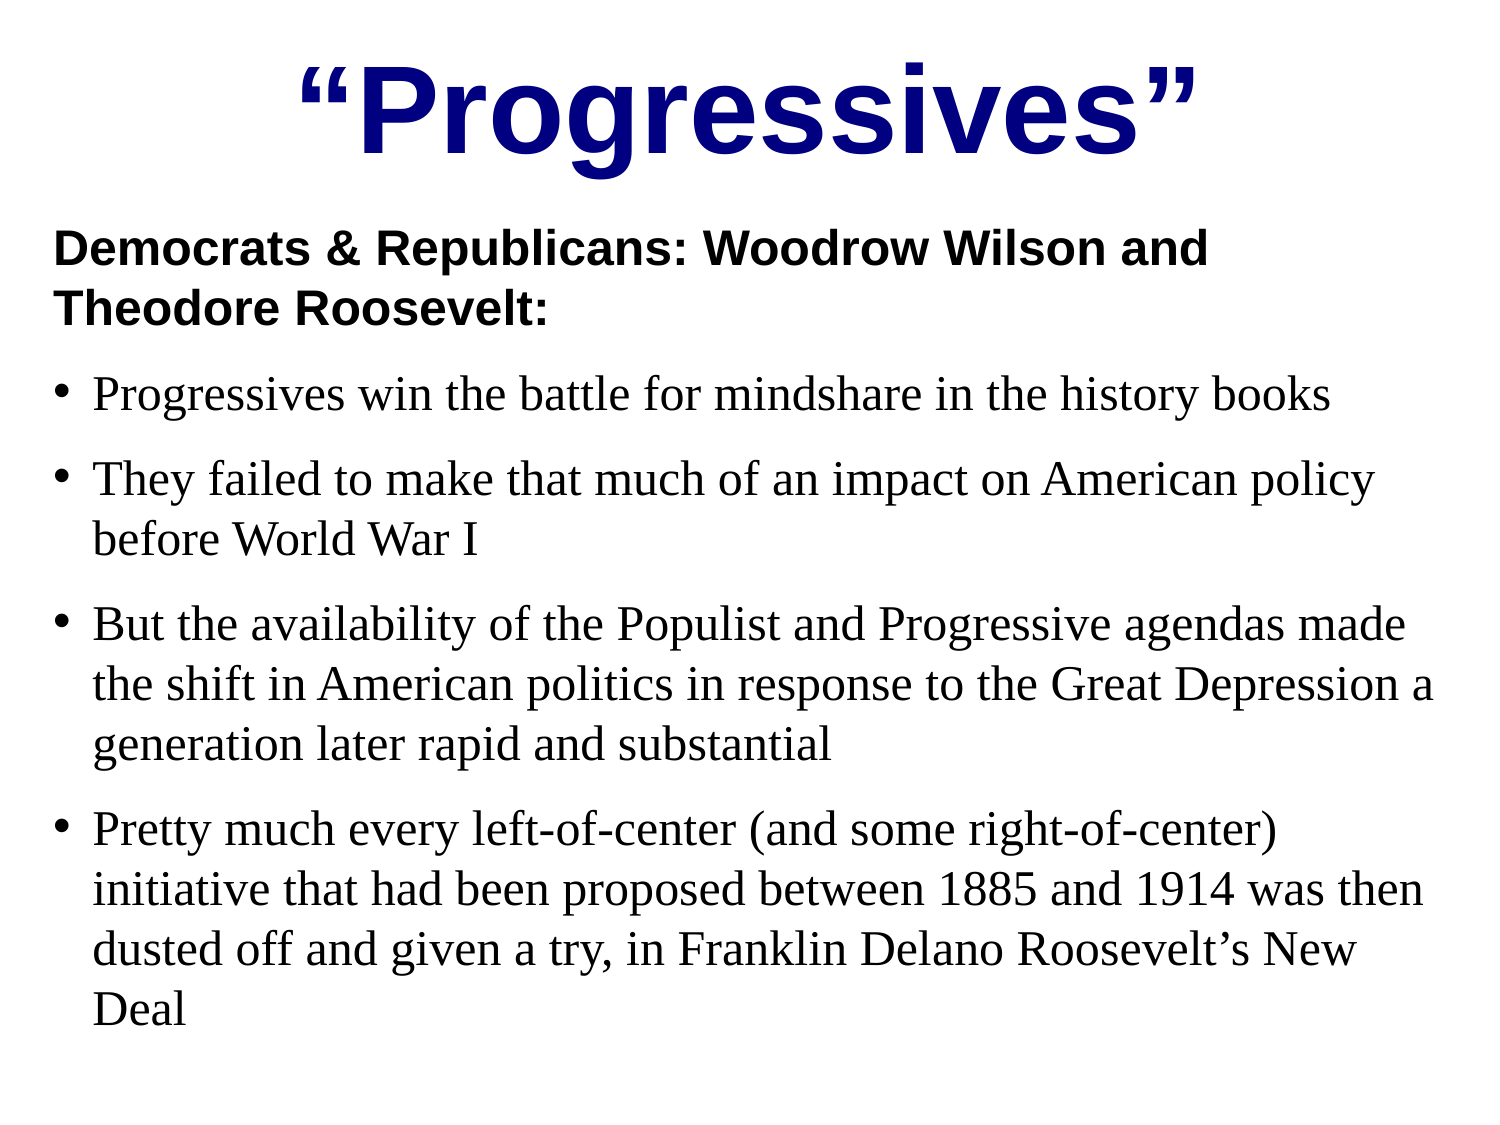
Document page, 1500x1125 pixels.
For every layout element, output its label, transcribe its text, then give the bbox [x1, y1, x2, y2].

title “Progressives” [44, 0, 1453, 207]
list Democrats & Republicans: Woodrow Wilson and Theodore Roosevelt: Progressives win the battle for mindshare in the history books They failed to make that much of an impact on American policy before World War I But the availability of the Populist and Progressive agendas made the shift in American politics in response to the Great Depression a generation later rapid and substantial Pretty much every left-of-center (and some right-of-center) initiative that had been proposed between 1885 and 1914 was then dusted off and given a try, in Franklin Delano Roosevelt’s New Deal [44, 207, 1453, 1094]
